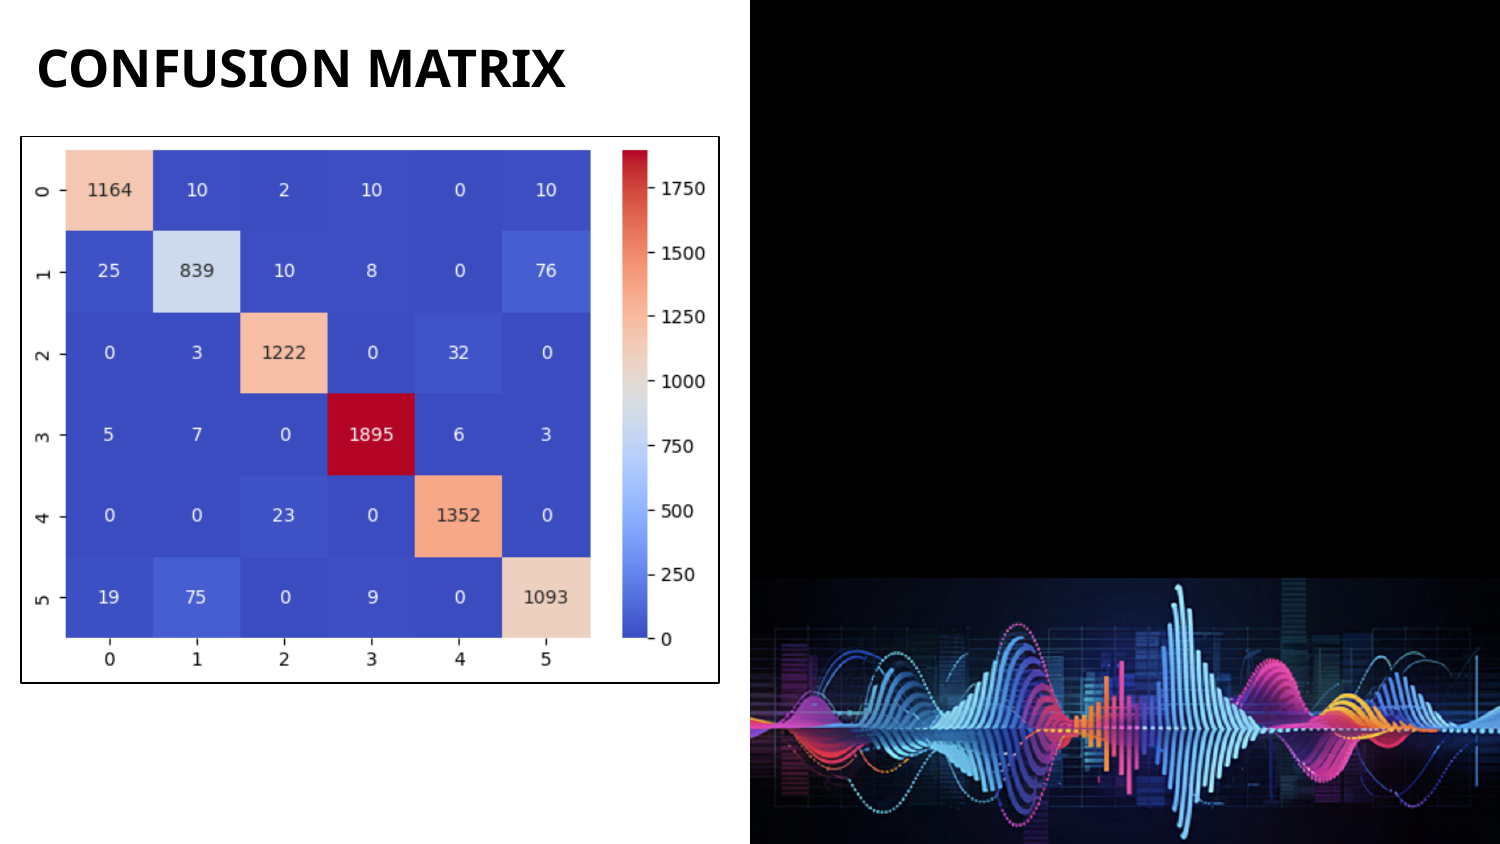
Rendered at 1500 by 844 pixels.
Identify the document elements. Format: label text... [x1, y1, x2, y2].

picture [749, 578, 1500, 844]
title CONFUSION MATRIX [21, 18, 737, 113]
picture [21, 137, 719, 683]
